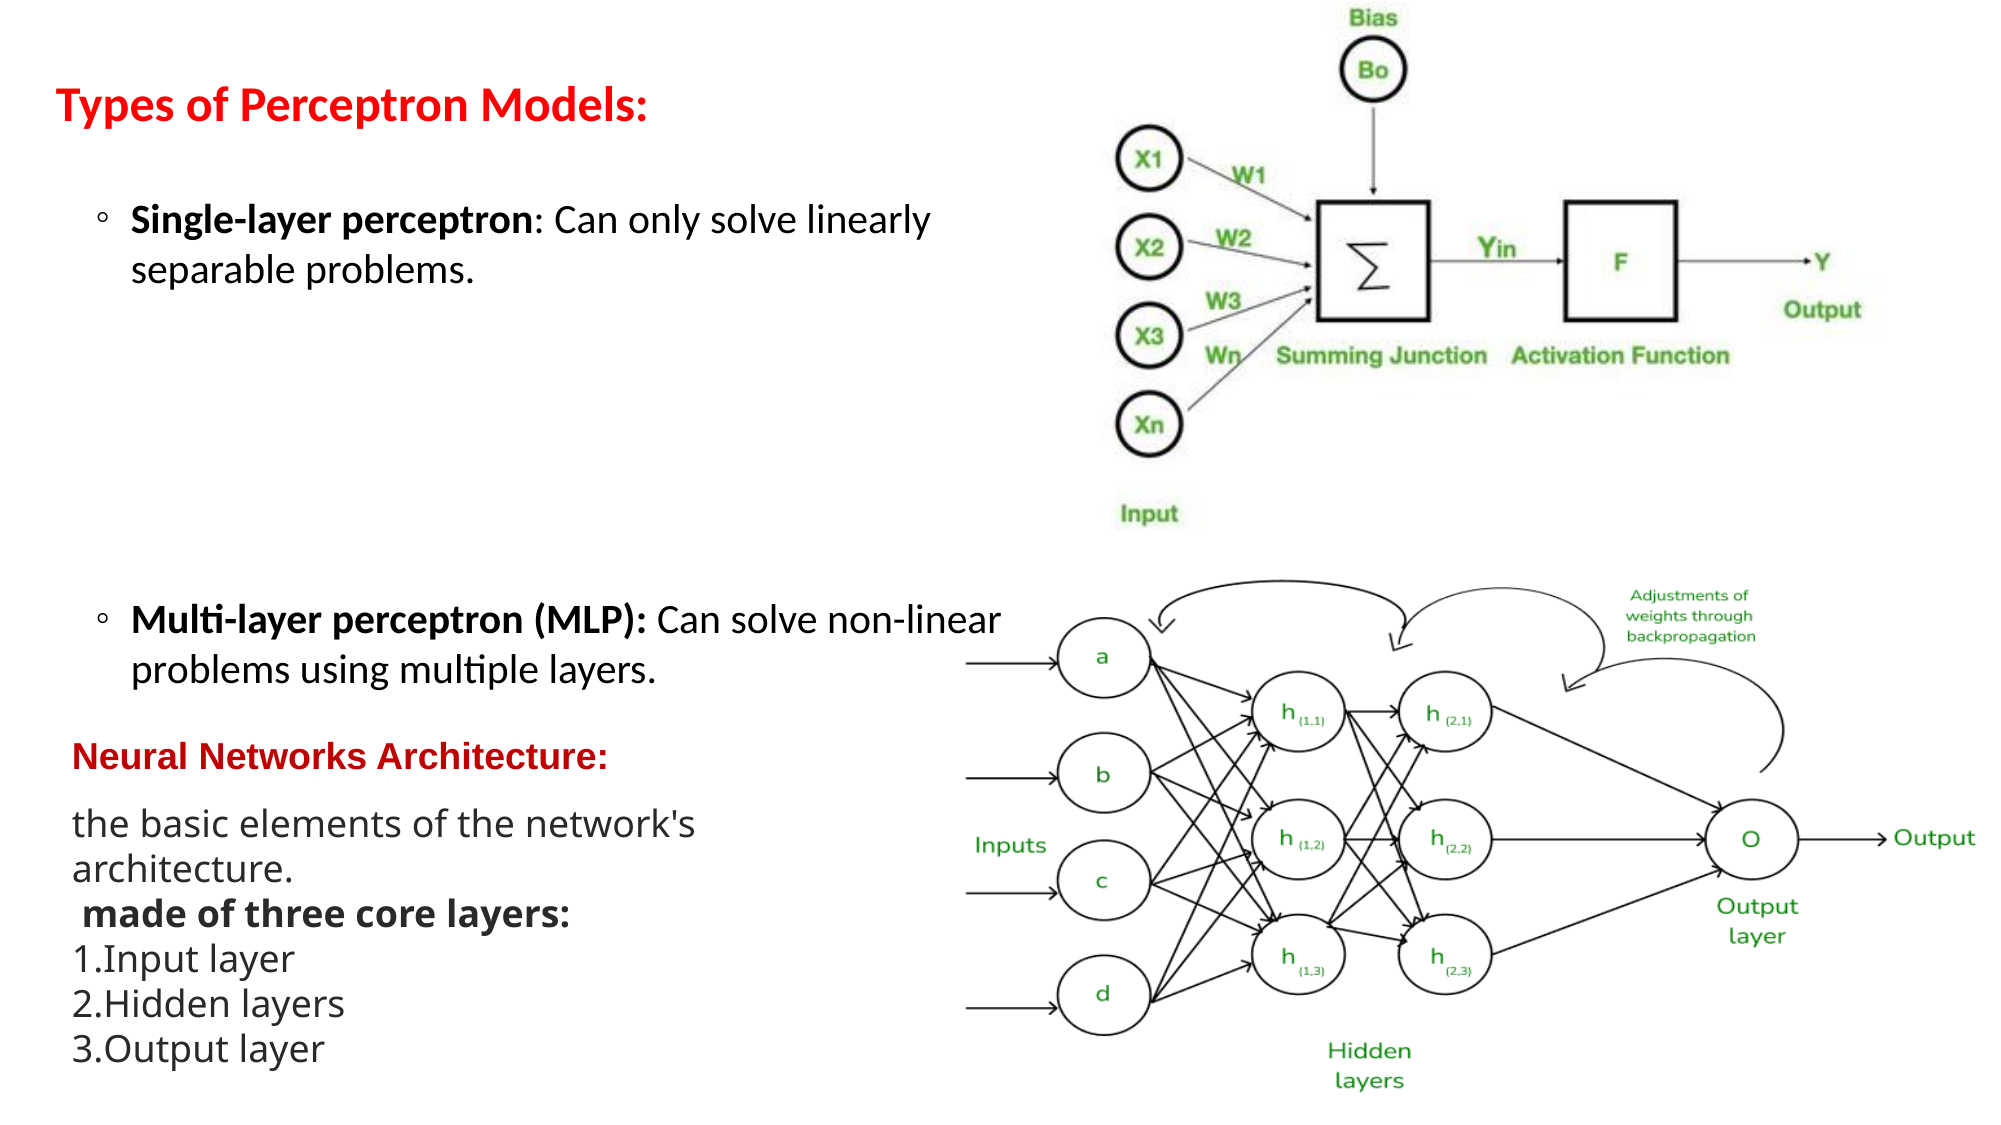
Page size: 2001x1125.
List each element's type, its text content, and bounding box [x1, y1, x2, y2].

picture [1078, 0, 1904, 531]
text_box Types of Perceptron Models: Single-layer perceptron: Can only solve linearly separable problems. Multi-layer perceptron (MLP): Can solve non-linear problems using multiple layers. [41, 64, 1041, 700]
picture [951, 556, 1988, 1125]
text_box Neural Networks Architecture: the basic elements of the network's architecture. made of three core layers: Input layer Hidden layers Output layer [57, 724, 891, 1077]
